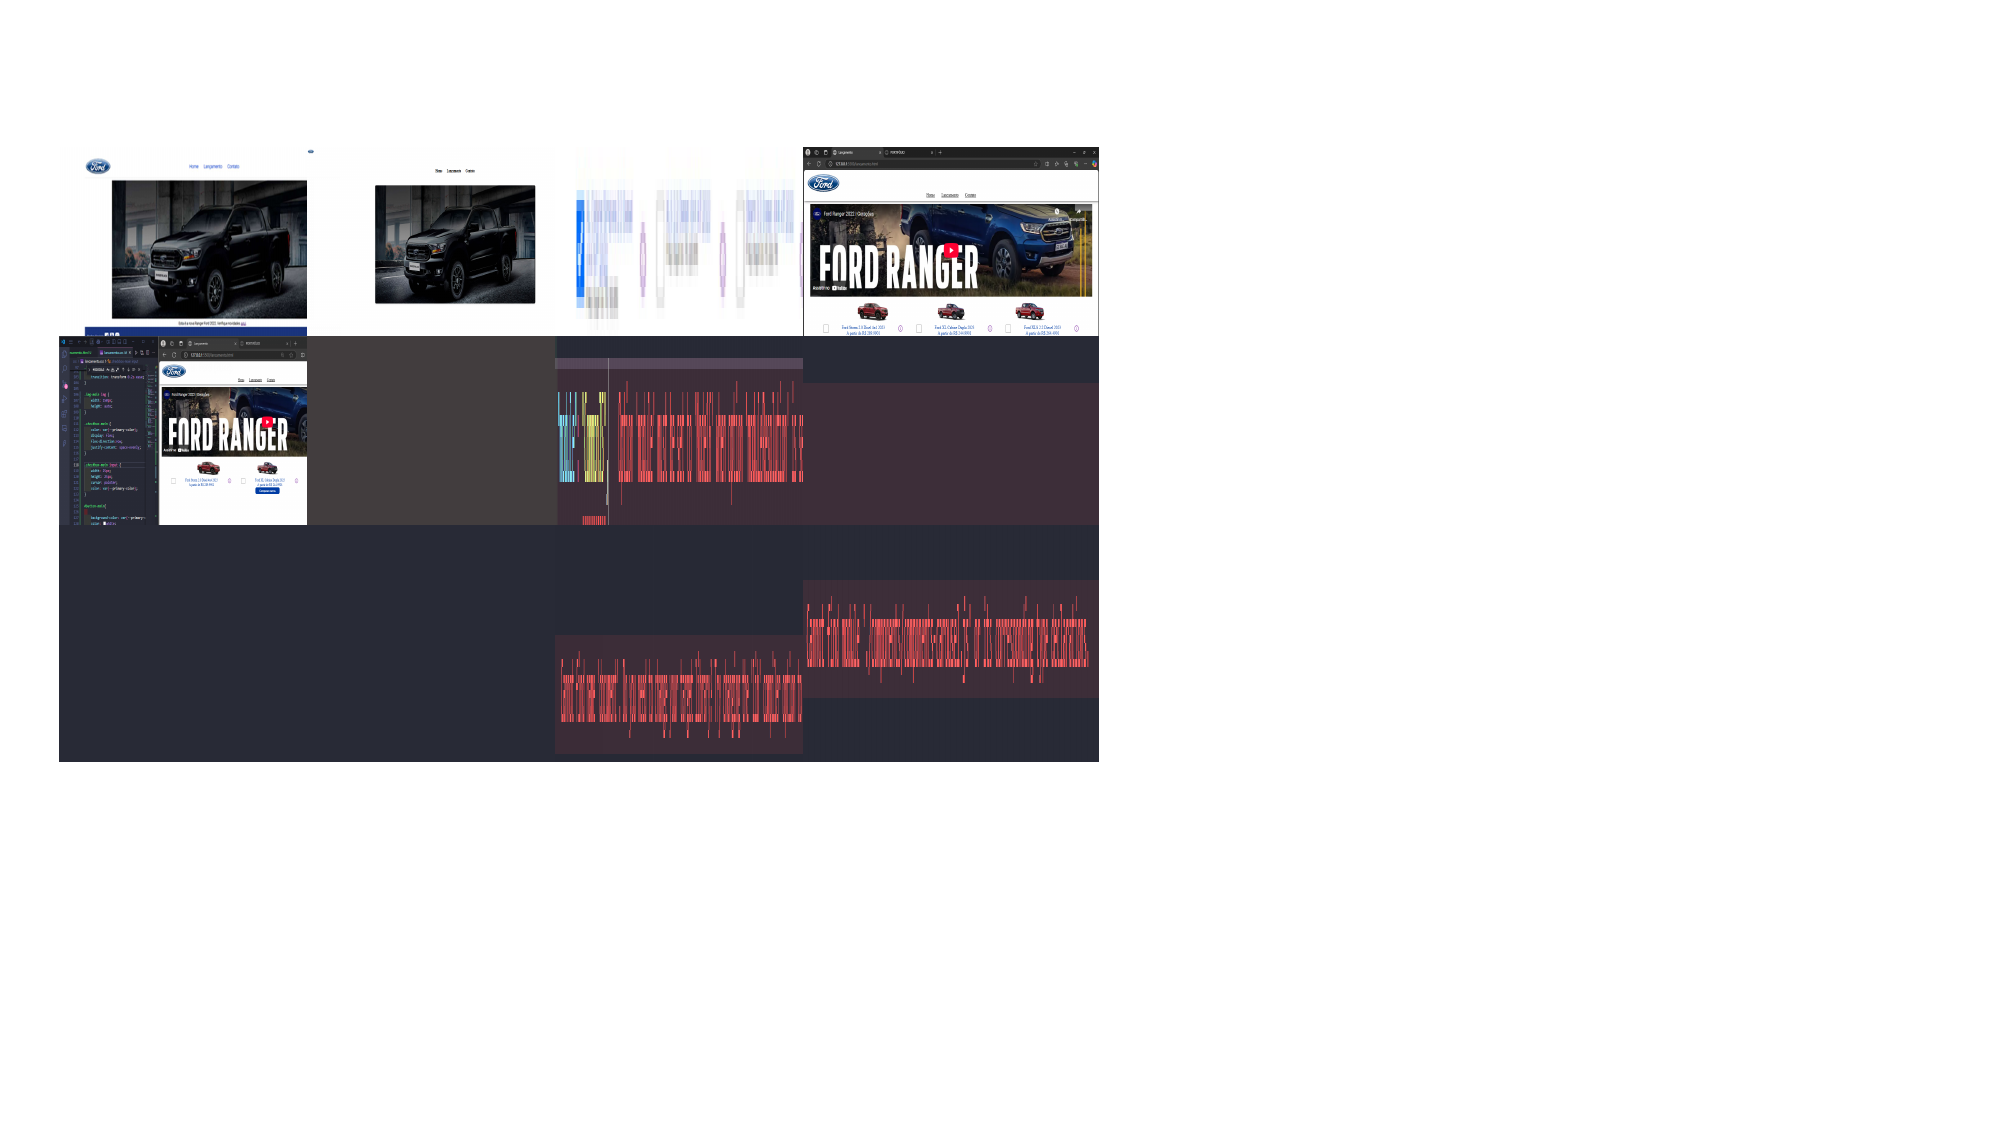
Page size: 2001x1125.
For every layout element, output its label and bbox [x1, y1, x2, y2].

picture [58, 147, 1099, 762]
